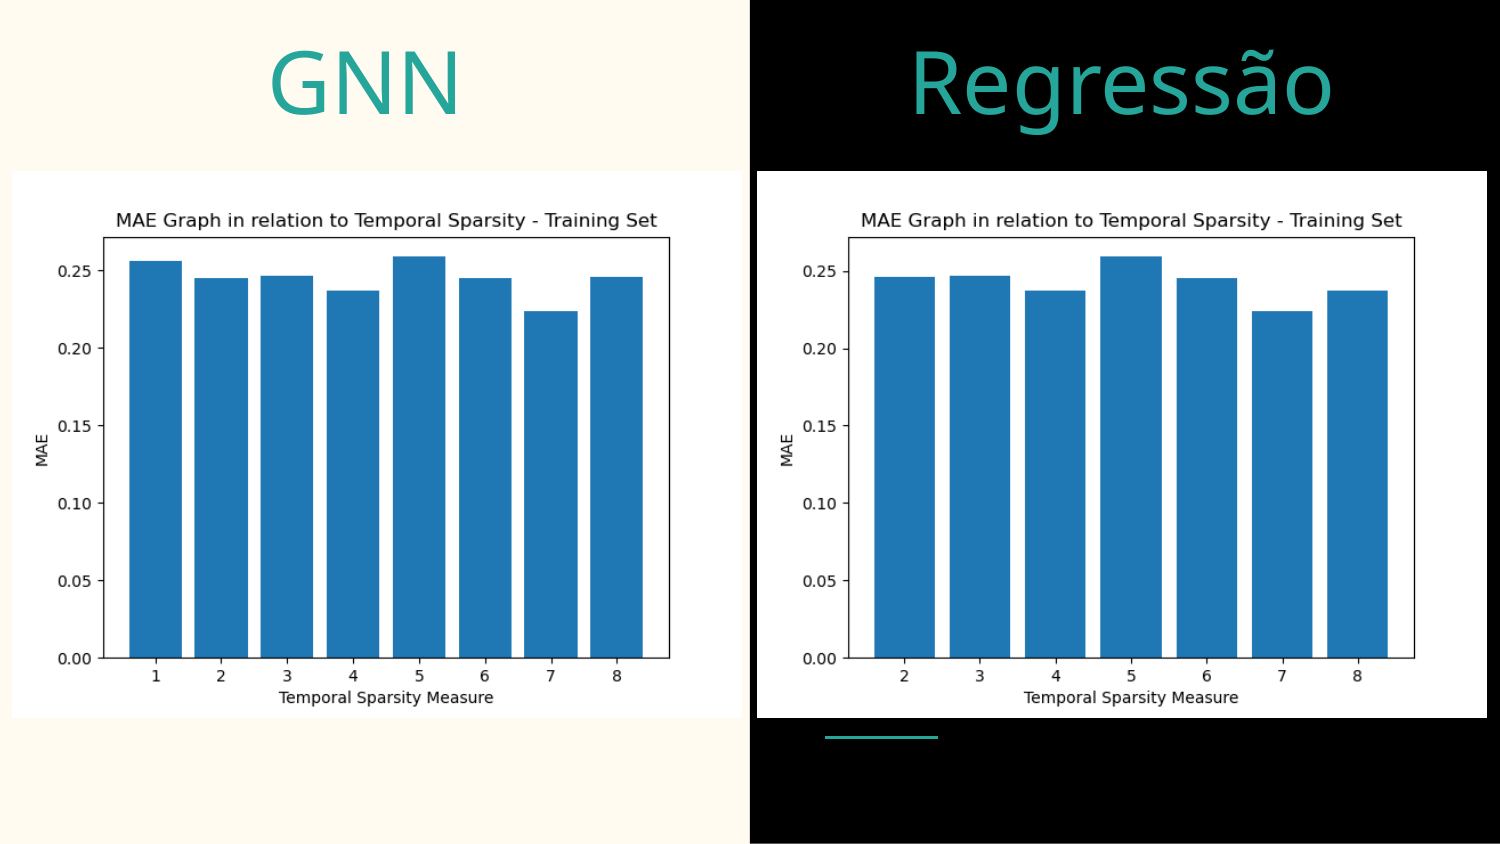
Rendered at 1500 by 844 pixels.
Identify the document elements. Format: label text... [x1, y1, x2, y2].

title GNN [34, 25, 698, 148]
picture [12, 170, 742, 719]
title Regressão [790, 25, 1454, 148]
picture [757, 170, 1488, 719]
